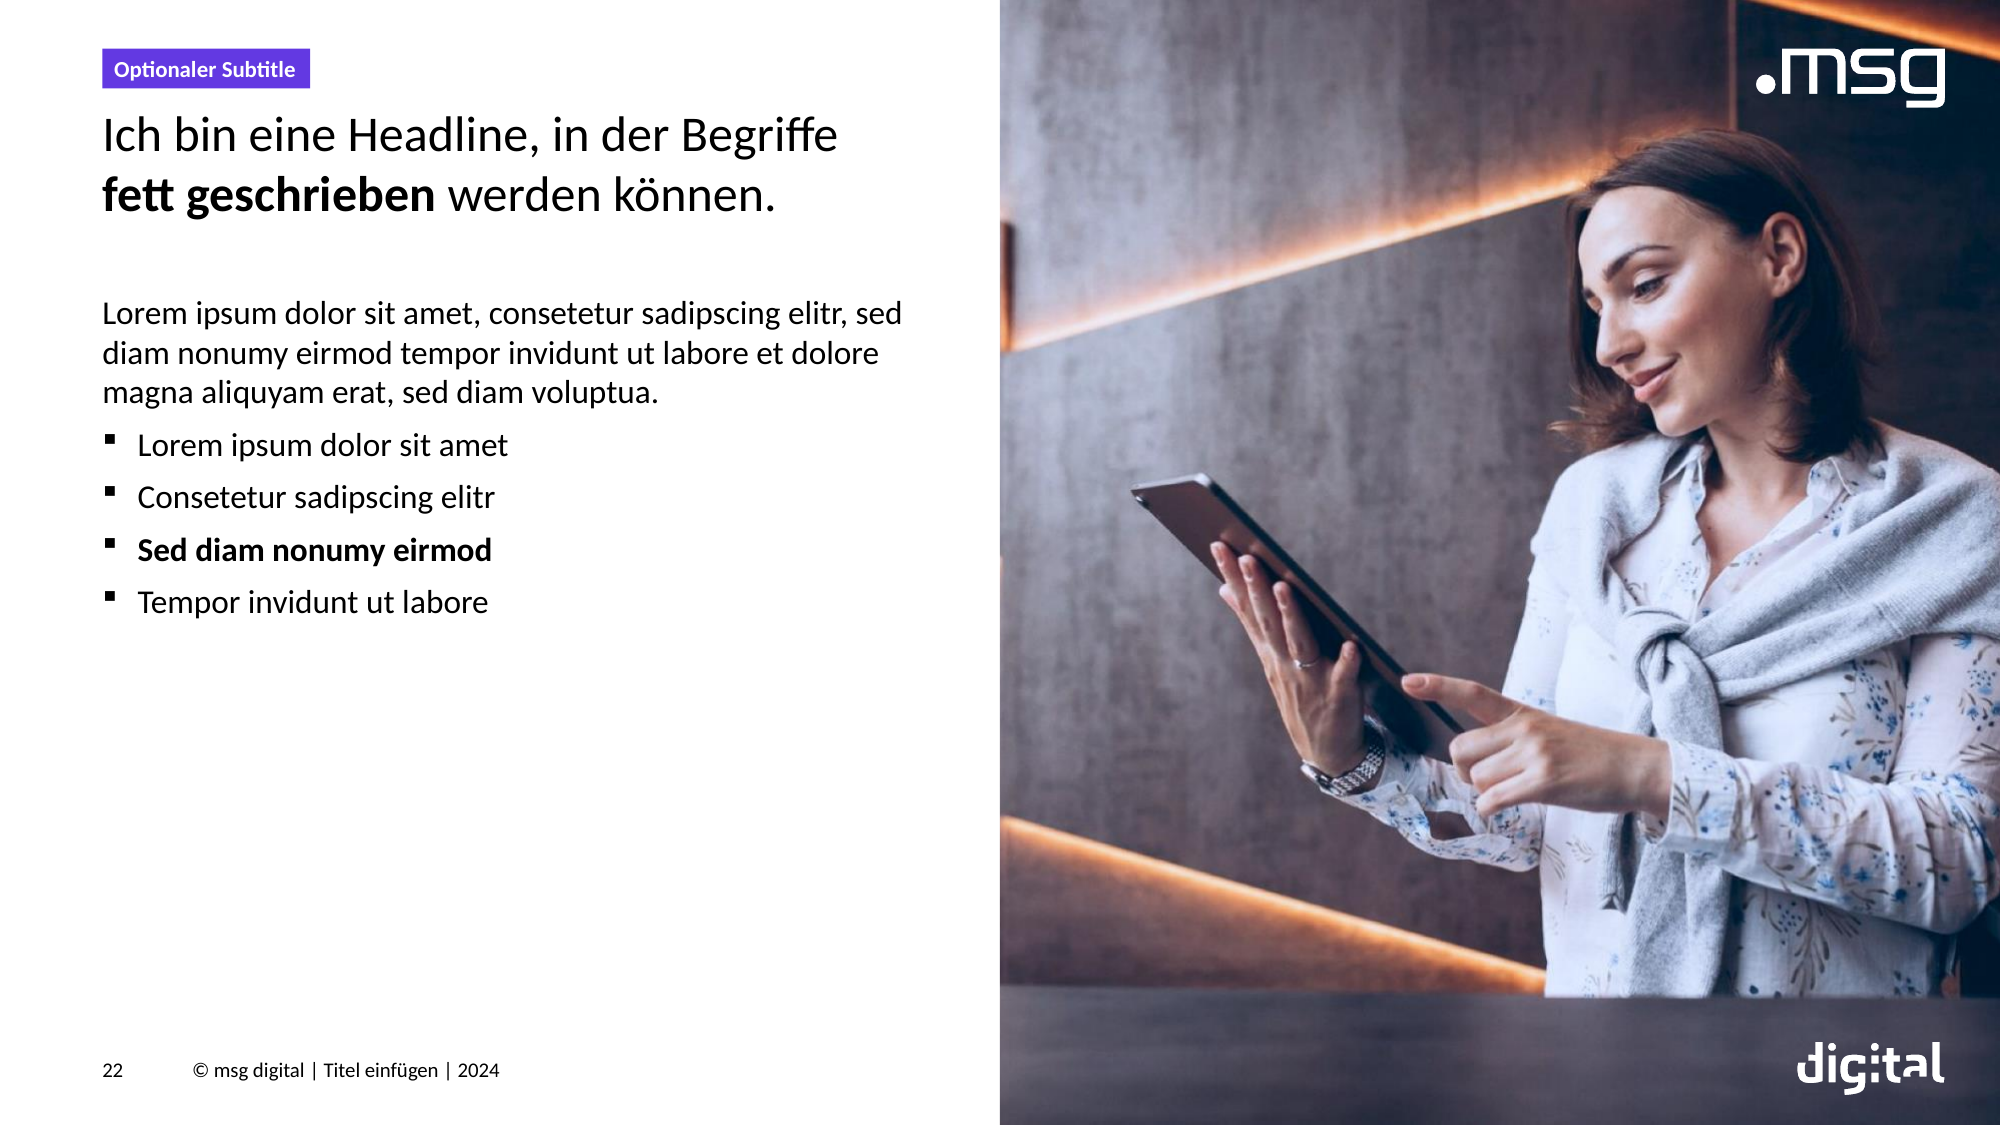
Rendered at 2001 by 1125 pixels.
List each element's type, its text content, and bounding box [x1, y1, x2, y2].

picture [999, 0, 2000, 1125]
title Ich bin eine Headline, in der Begriffe fett geschrieben werden können. [102, 101, 935, 223]
footer © msg digital | Titel einfügen | 2024 [192, 1057, 935, 1083]
list Lorem ipsum dolor sit amet, consetetur sadipscing elitr, sed diam nonumy eirmod tempor invidunt ut labore et dolore magna aliquyam erat, sed diam voluptua. Lorem ipsum dolor sit amet Consetetur sadipscing elitr Sed diam nonumy eirmod Tempor invidunt ut labore [102, 290, 935, 1006]
slide_number 22 [102, 1057, 169, 1083]
list Optionaler Subtitle [102, 48, 311, 89]
